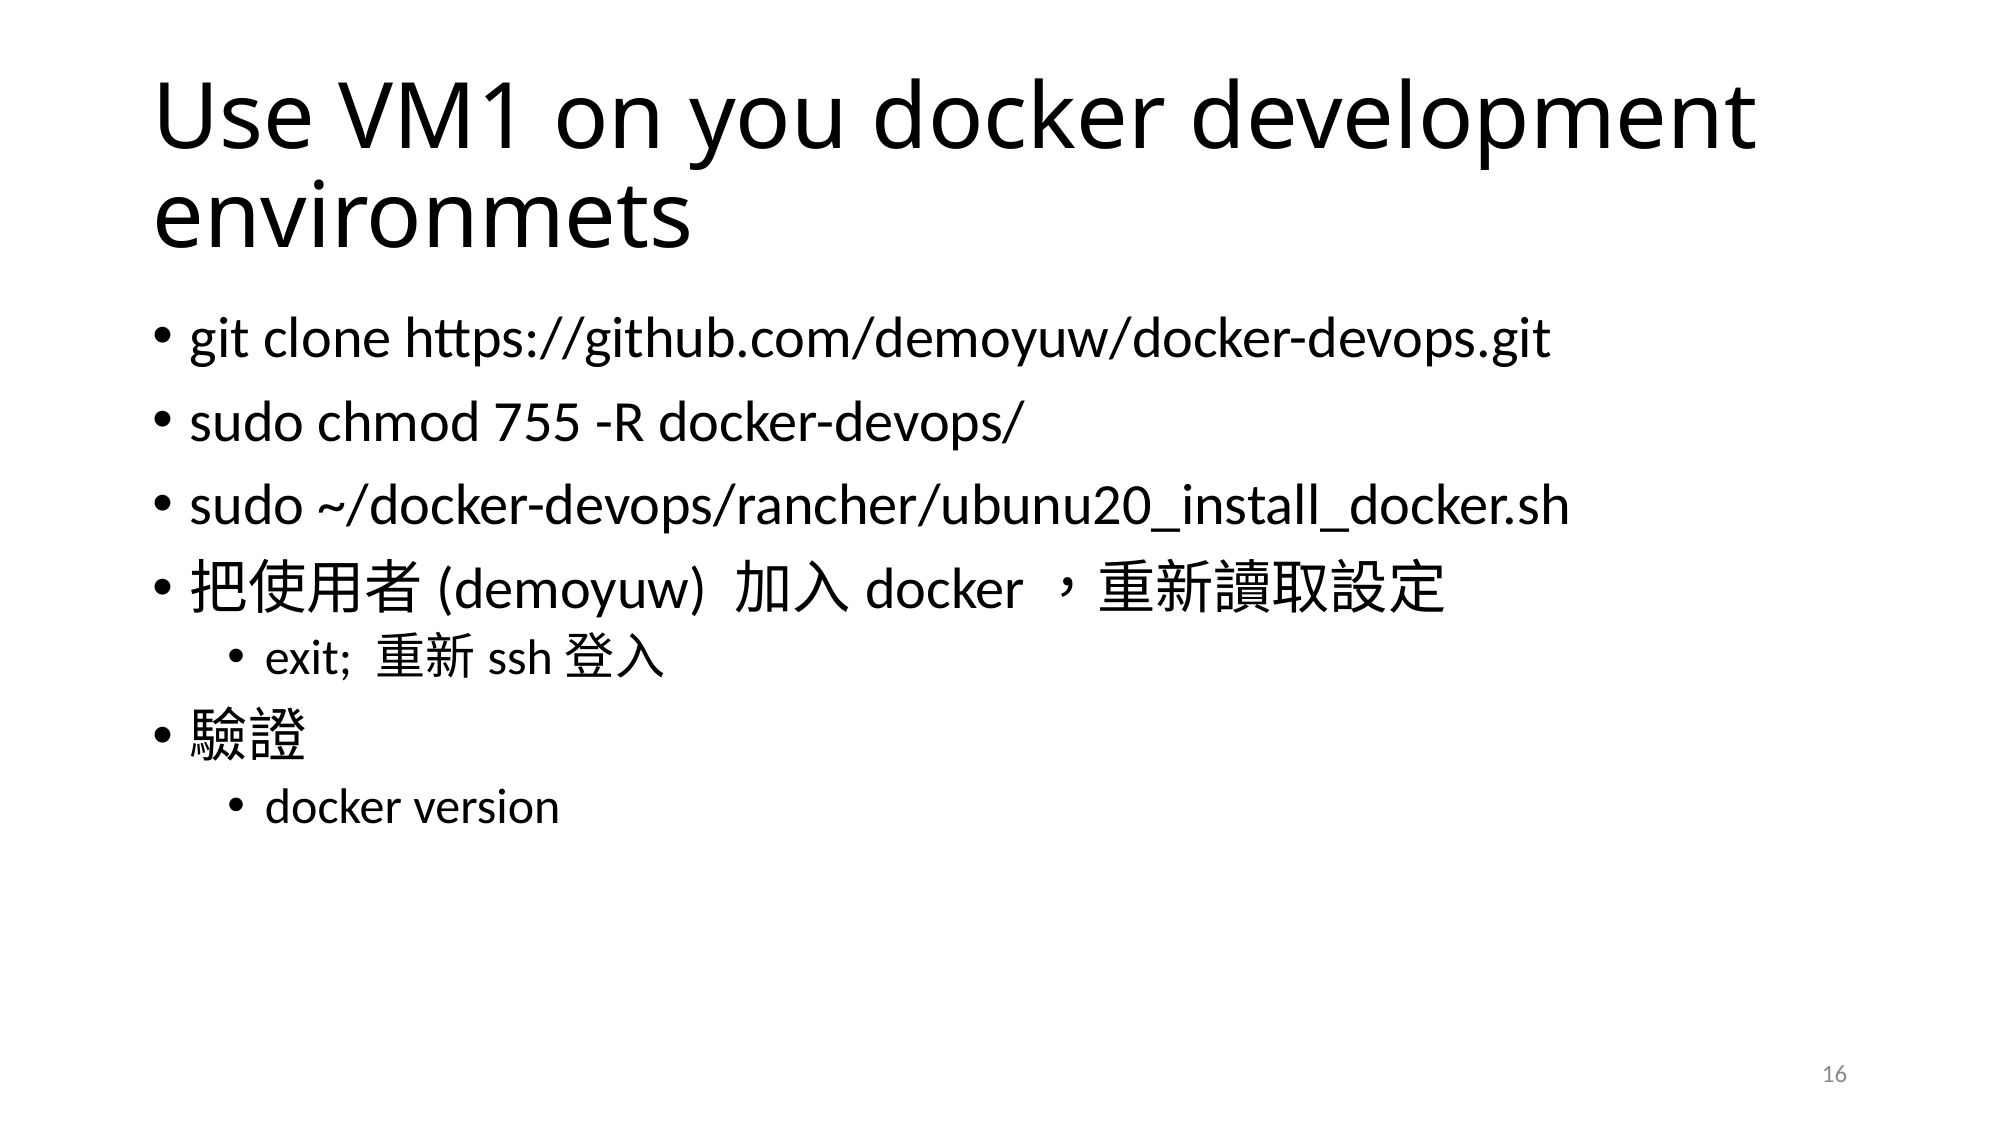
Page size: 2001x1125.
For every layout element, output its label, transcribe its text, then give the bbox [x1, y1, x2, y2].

title Use VM1 on you docker development environmets [137, 59, 1863, 278]
slide_number 16 [1412, 1042, 1863, 1103]
list git clone https://github.com/demoyuw/docker-devops.git sudo chmod 755 -R docker-devops/ sudo ~/docker-devops/rancher/ubunu20_install_docker.sh 把使用者(demoyuw) 加入docker，重新讀取設定 exit; 重新ssh登入 驗證 docker version [137, 299, 1863, 1014]
